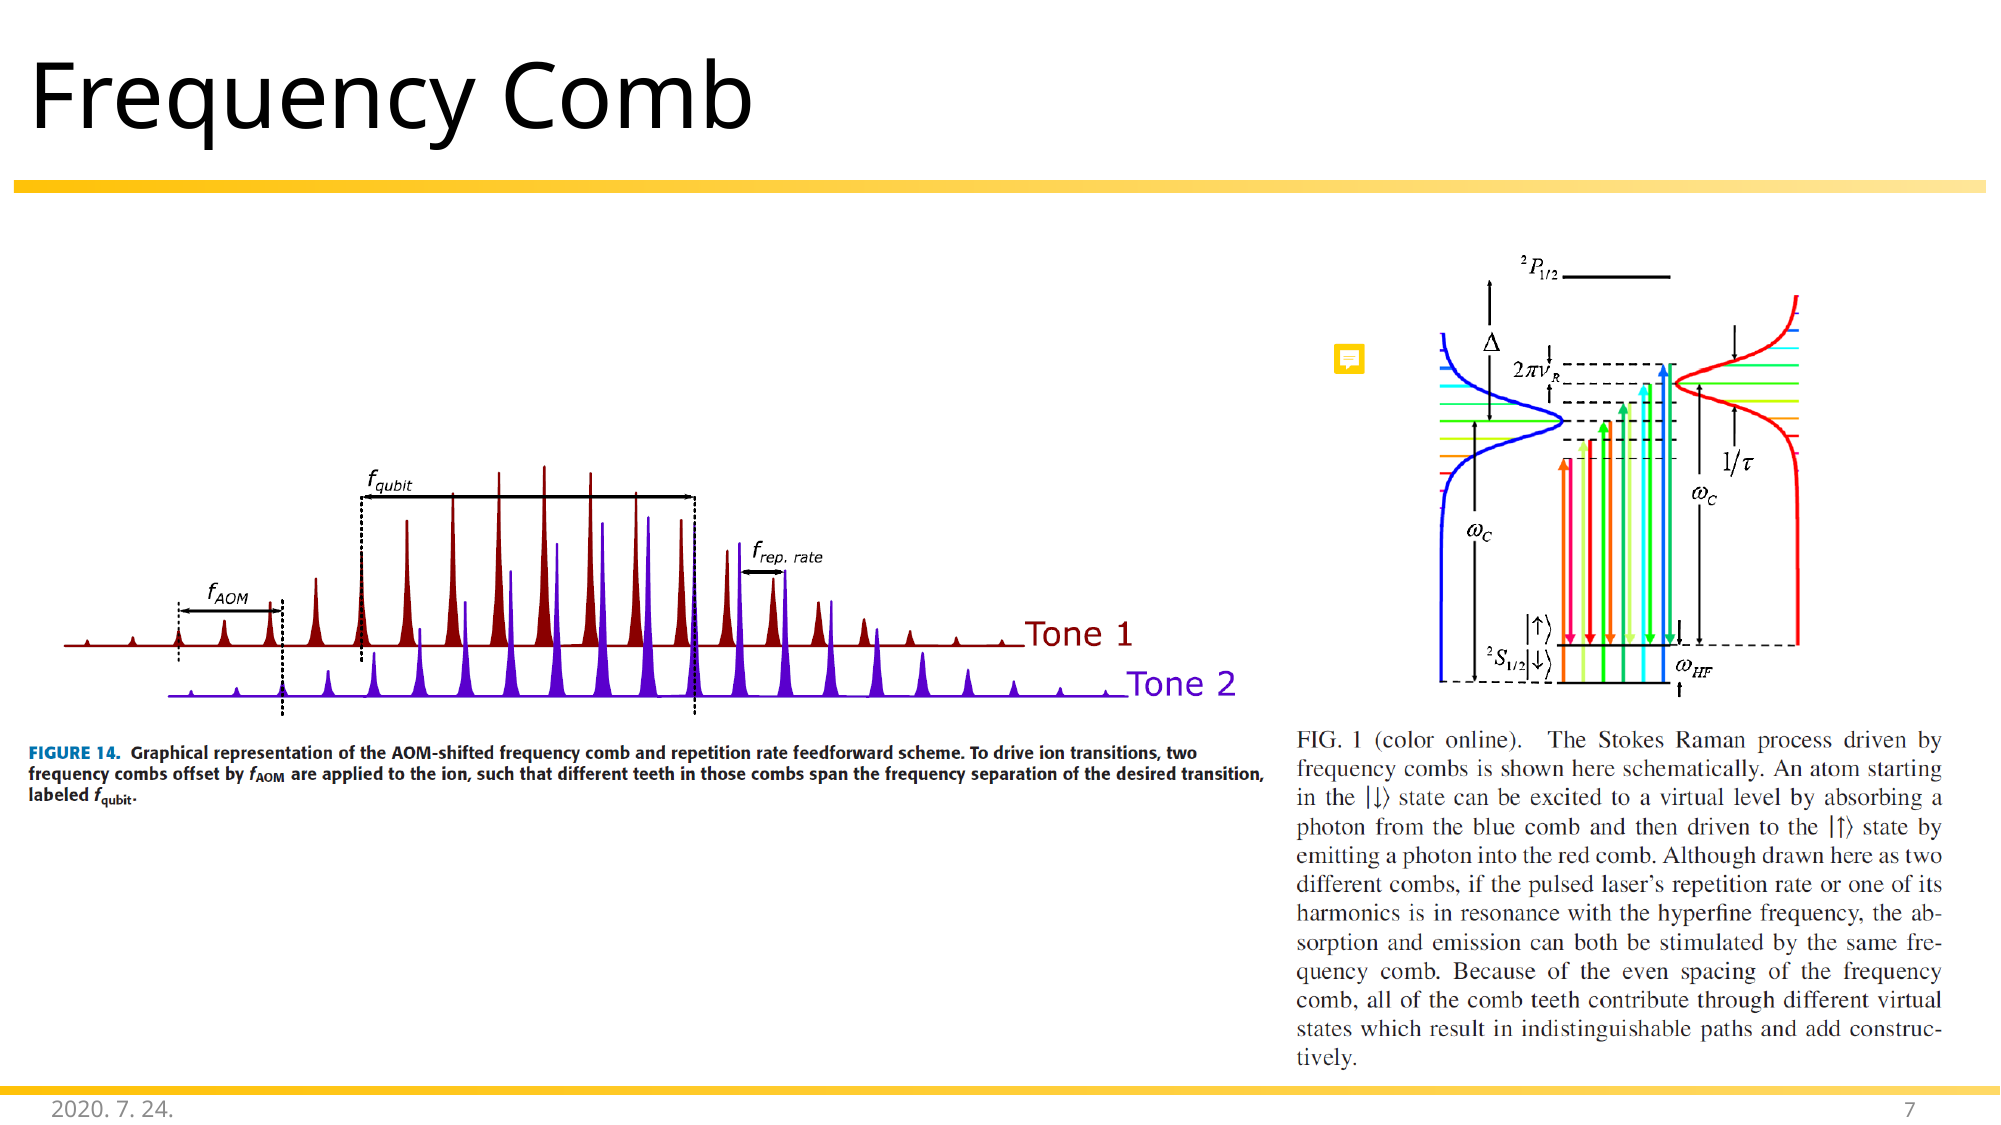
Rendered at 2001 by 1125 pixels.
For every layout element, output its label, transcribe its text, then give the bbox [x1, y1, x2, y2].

title Frequency Comb [13, 25, 1986, 173]
slide_number 7 [1480, 1079, 1931, 1125]
slide_number 2020. 7. 24. [36, 1078, 486, 1125]
picture [13, 248, 1962, 1079]
